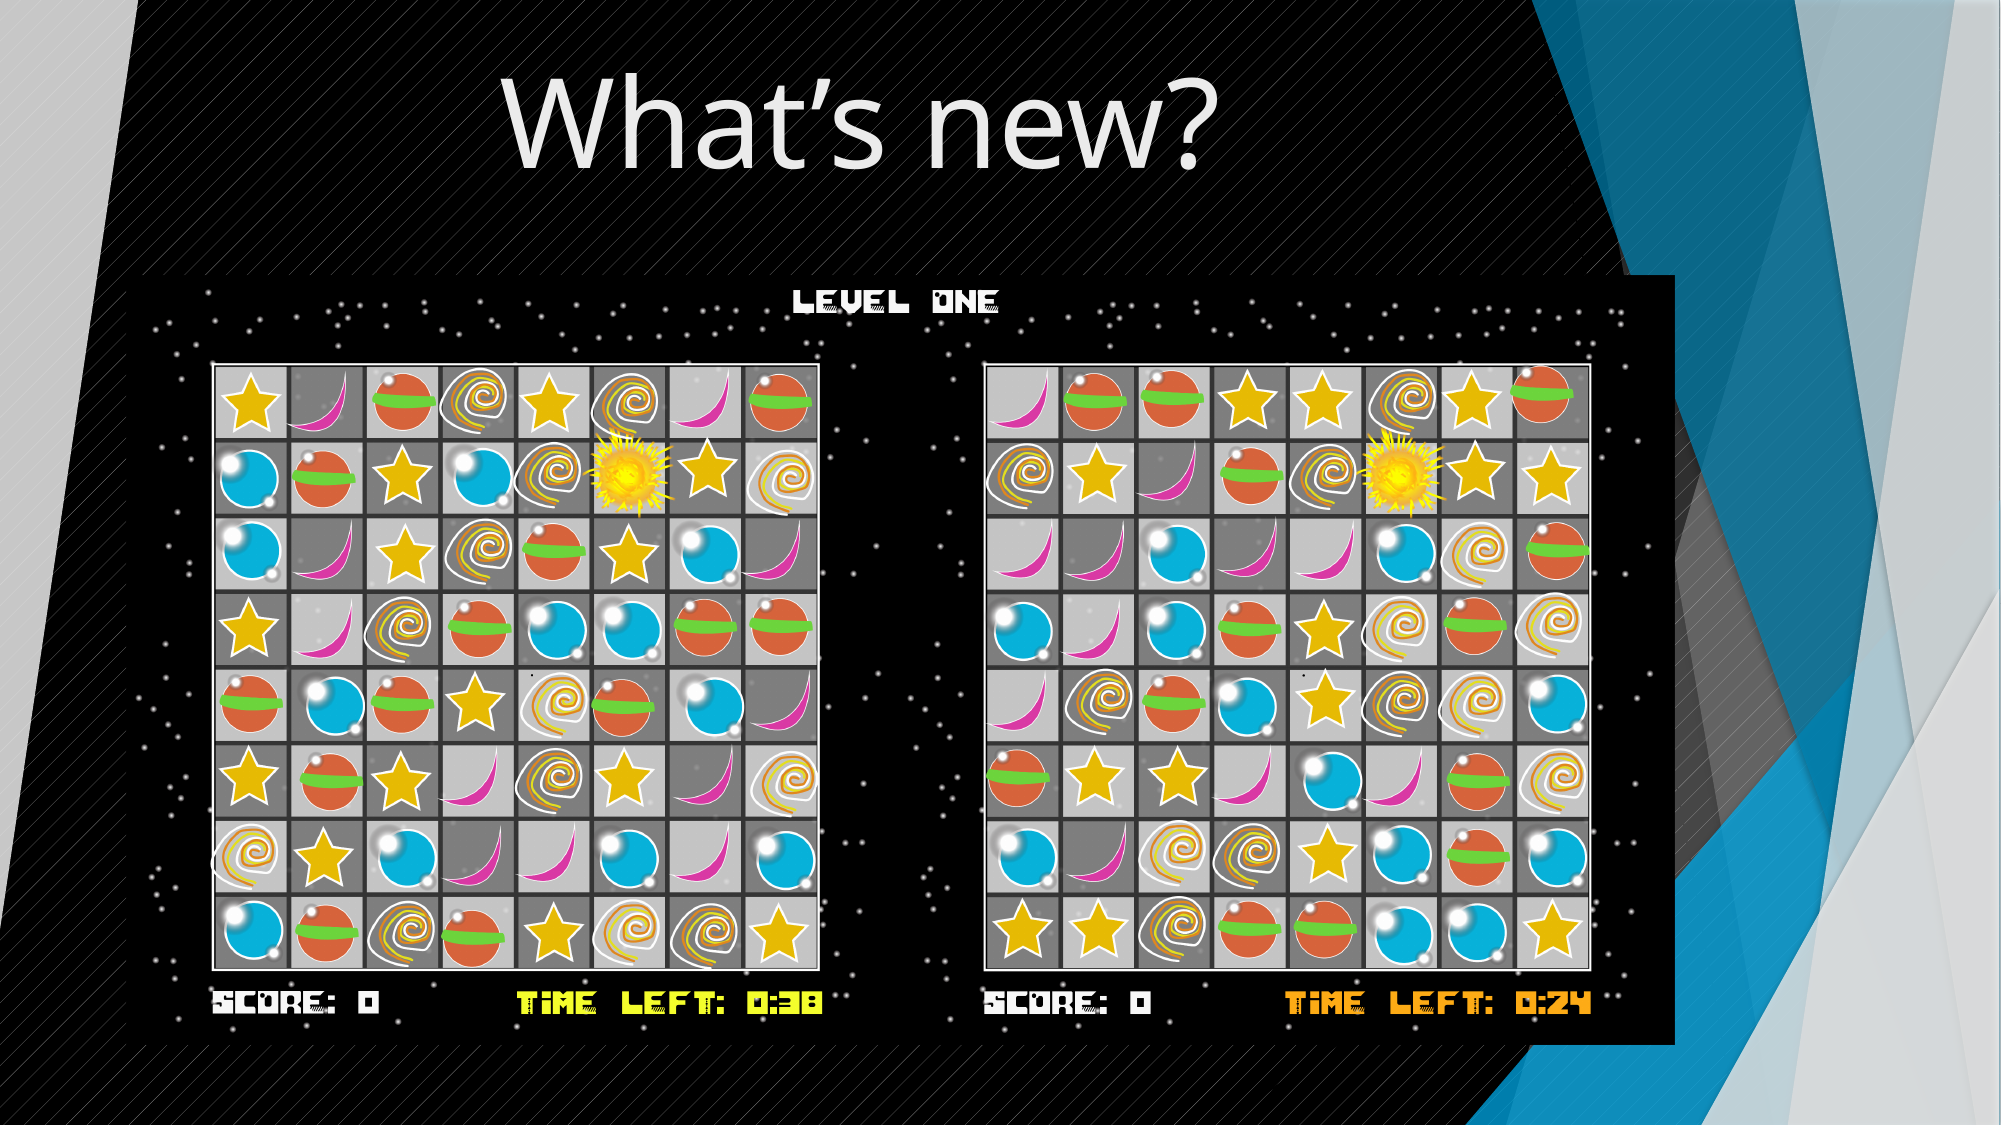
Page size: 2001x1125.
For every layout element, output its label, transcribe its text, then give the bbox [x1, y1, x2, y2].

picture [125, 275, 1675, 1046]
title What’s new? [136, 52, 1585, 202]
text_box [248, 201, 1523, 275]
